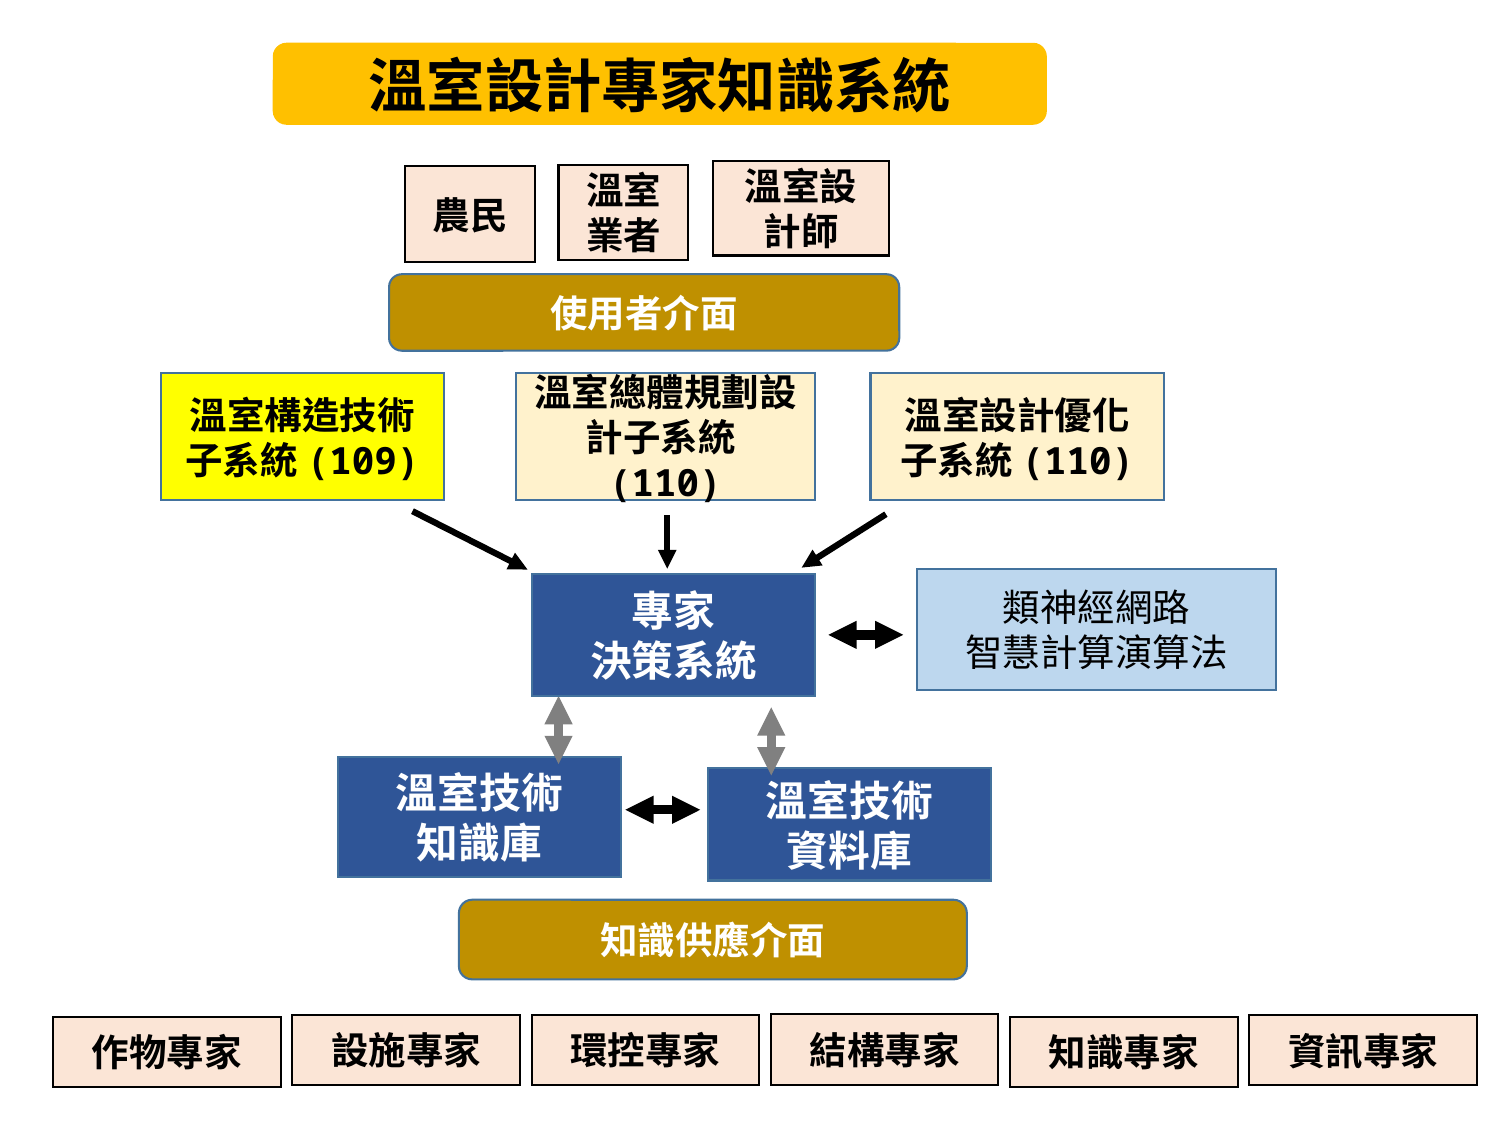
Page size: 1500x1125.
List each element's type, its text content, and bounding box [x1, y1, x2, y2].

text_box 結構專家 [770, 1013, 999, 1086]
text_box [801, 514, 886, 568]
text_box 農民 [404, 165, 536, 263]
text_box 溫室技術 資料庫 [707, 767, 992, 882]
text_box 溫室設計優化 子系統(110) [869, 372, 1165, 501]
text_box 作物專家 [52, 1016, 282, 1088]
text_box 知識供應介面 [457, 898, 968, 981]
text_box 溫室構造技術子系統(109) [160, 372, 445, 501]
text_box 溫室設計專家知識系統 [271, 41, 1048, 126]
text_box 溫室總體規劃設計子系統(110) [515, 372, 816, 501]
text_box 溫室設計師 [712, 160, 890, 257]
text_box 資訊專家 [1248, 1014, 1478, 1086]
text_box 溫室技術 知識庫 [337, 756, 622, 878]
text_box 溫室業者 [557, 164, 689, 261]
text_box 專家 決策系統 [531, 573, 816, 697]
text_box 設施專家 [291, 1014, 521, 1086]
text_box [412, 511, 528, 570]
text_box 知識專家 [1009, 1016, 1239, 1088]
text_box 使用者介面 [388, 273, 901, 352]
text_box 類神經網路 智慧計算演算法 [916, 568, 1277, 691]
text_box 環控專家 [531, 1014, 760, 1086]
